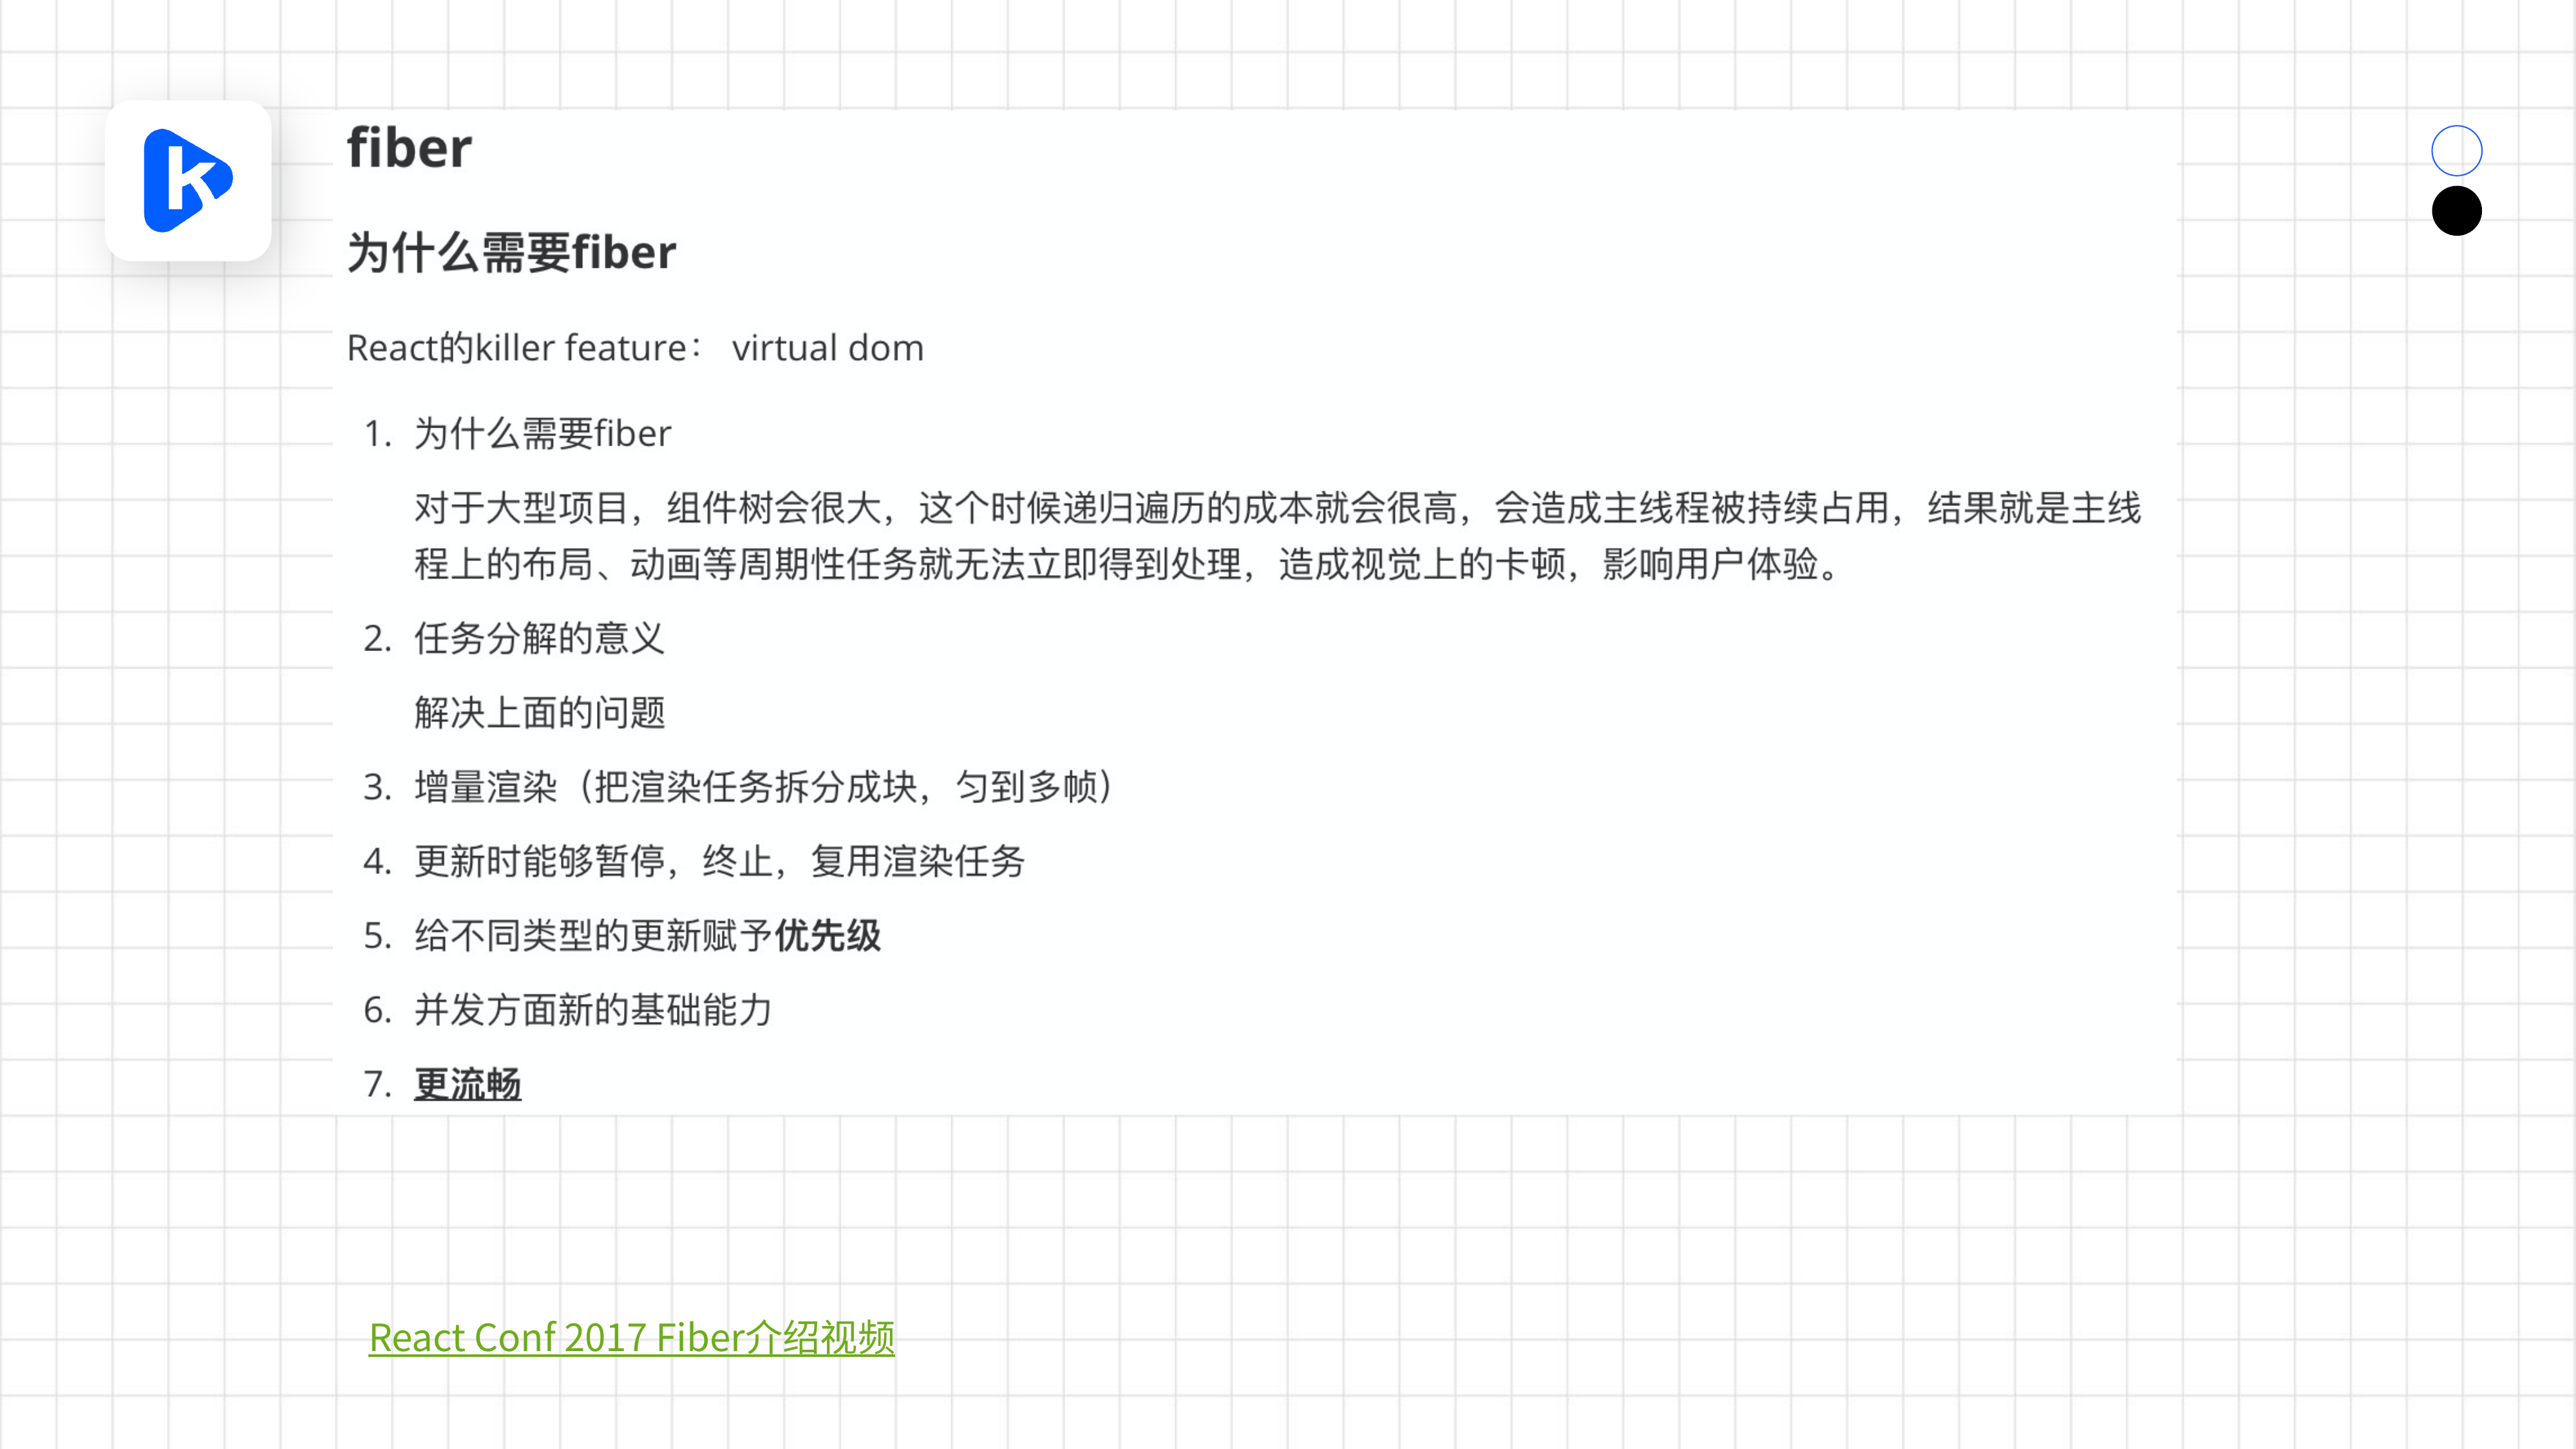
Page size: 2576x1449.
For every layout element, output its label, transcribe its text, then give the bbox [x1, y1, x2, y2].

text_box React Conf 2017 Fiber介绍视频 [359, 1309, 1357, 1373]
picture [0, 0, 2576, 1449]
